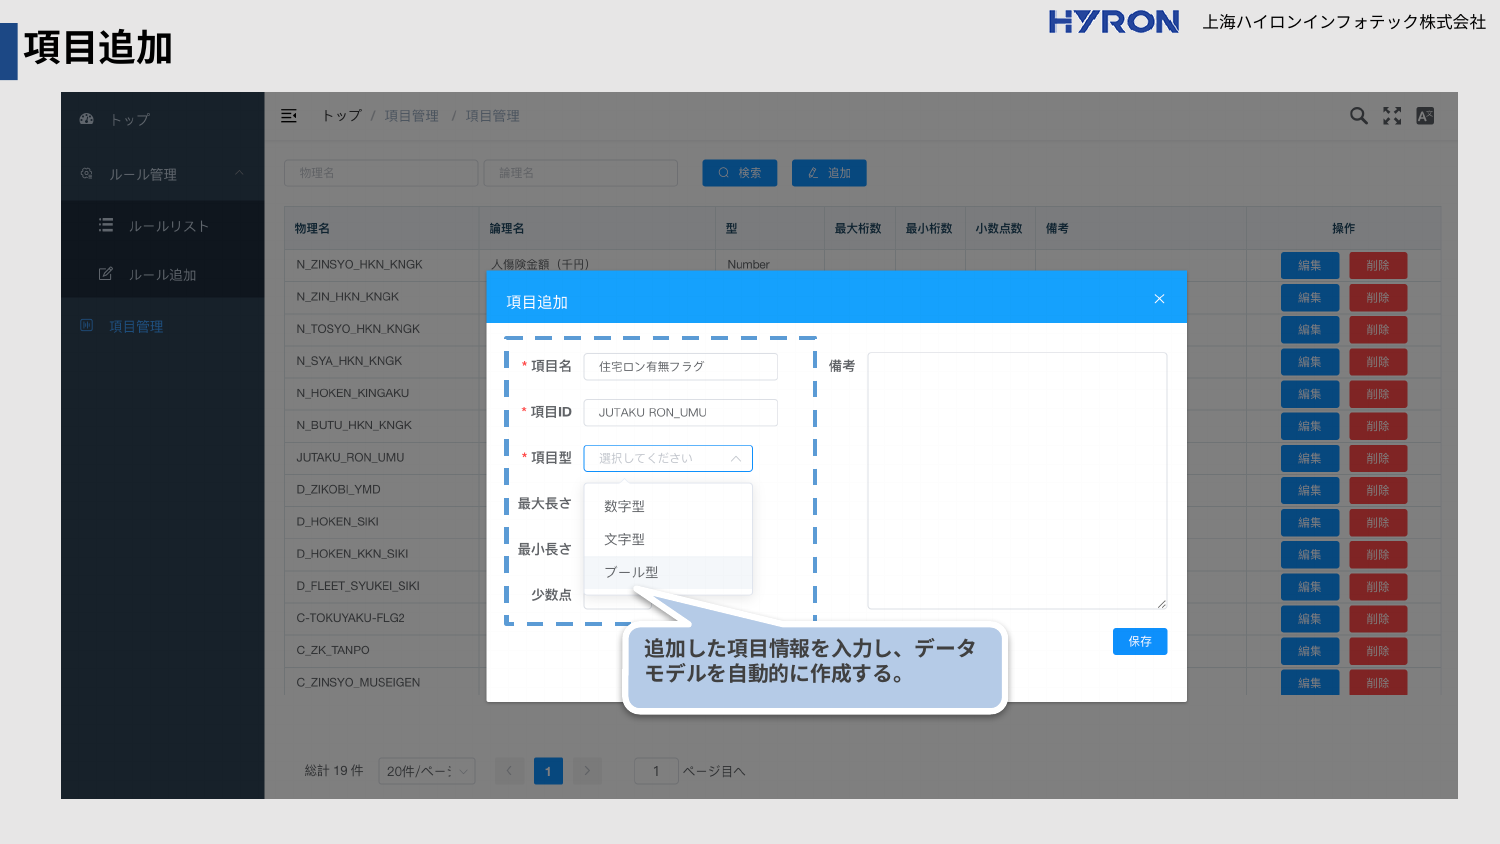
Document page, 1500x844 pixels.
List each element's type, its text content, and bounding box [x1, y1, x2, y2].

text_box 項目追加 [8, 16, 489, 77]
text_box [0, 23, 18, 81]
picture [61, 92, 1458, 799]
picture [1038, 4, 1189, 41]
